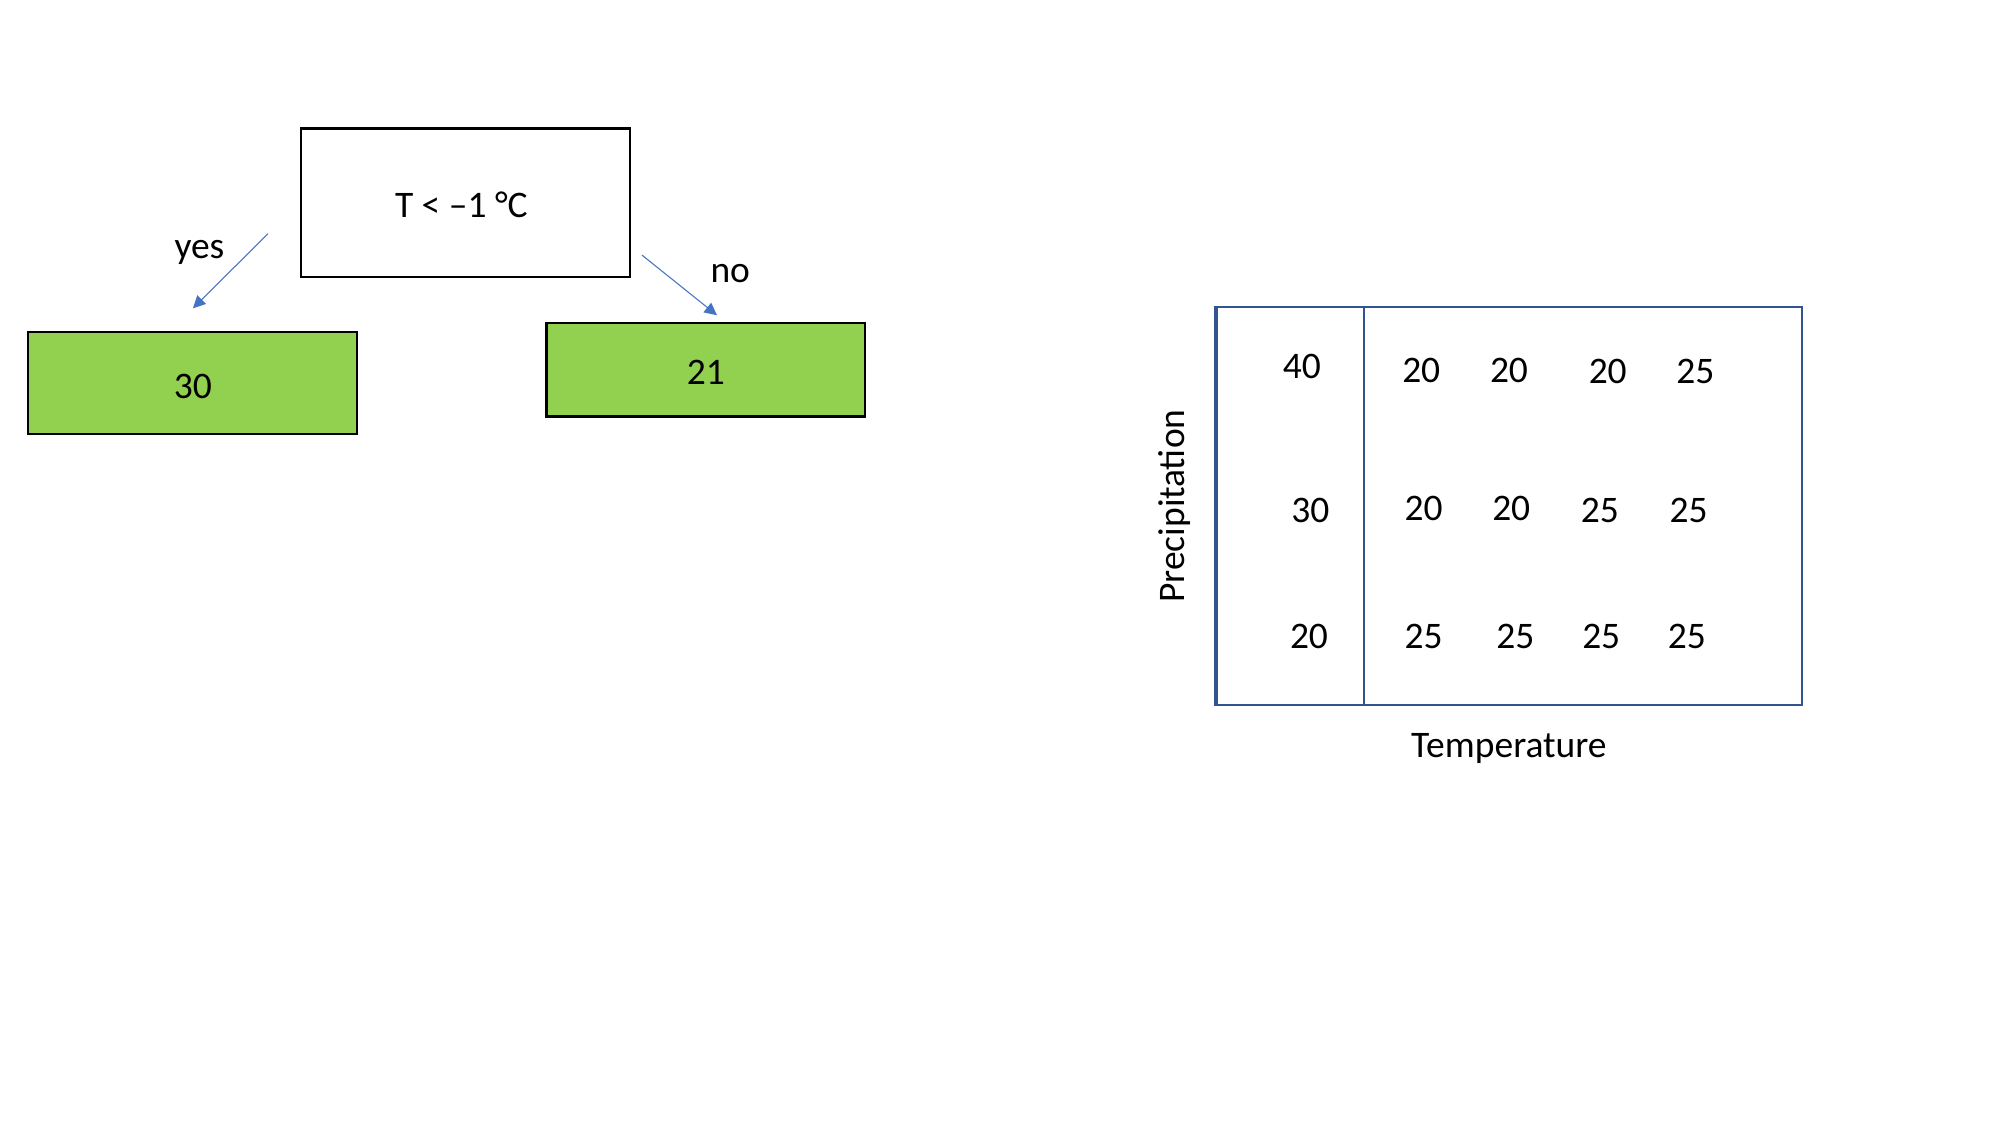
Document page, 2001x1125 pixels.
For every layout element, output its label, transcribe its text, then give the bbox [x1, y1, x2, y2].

text_box [1214, 306, 1365, 706]
text_box 20 [1573, 338, 1642, 399]
text_box 20 [1387, 337, 1456, 398]
text_box yes [159, 213, 240, 274]
text_box Temperature [1396, 712, 1622, 772]
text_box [192, 233, 268, 309]
text_box 20 [1477, 475, 1546, 536]
text_box 25 [1389, 603, 1458, 663]
text_box 25 [1653, 603, 1721, 663]
text_box [1365, 306, 1803, 706]
text_box 25 [1654, 477, 1724, 537]
text_box 25 [1566, 477, 1635, 537]
text_box 20 [1475, 337, 1543, 398]
text_box 25 [1481, 603, 1550, 663]
text_box 21 [545, 322, 866, 418]
text_box T < –1 °C [380, 172, 552, 233]
text_box 25 [1567, 603, 1636, 663]
text_box 20 [1389, 475, 1458, 536]
text_box [300, 127, 631, 278]
text_box 25 [1661, 338, 1730, 399]
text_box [641, 254, 718, 316]
text_box no [695, 237, 766, 298]
text_box Precipitation [1139, 394, 1199, 618]
text_box 30 [27, 331, 358, 435]
